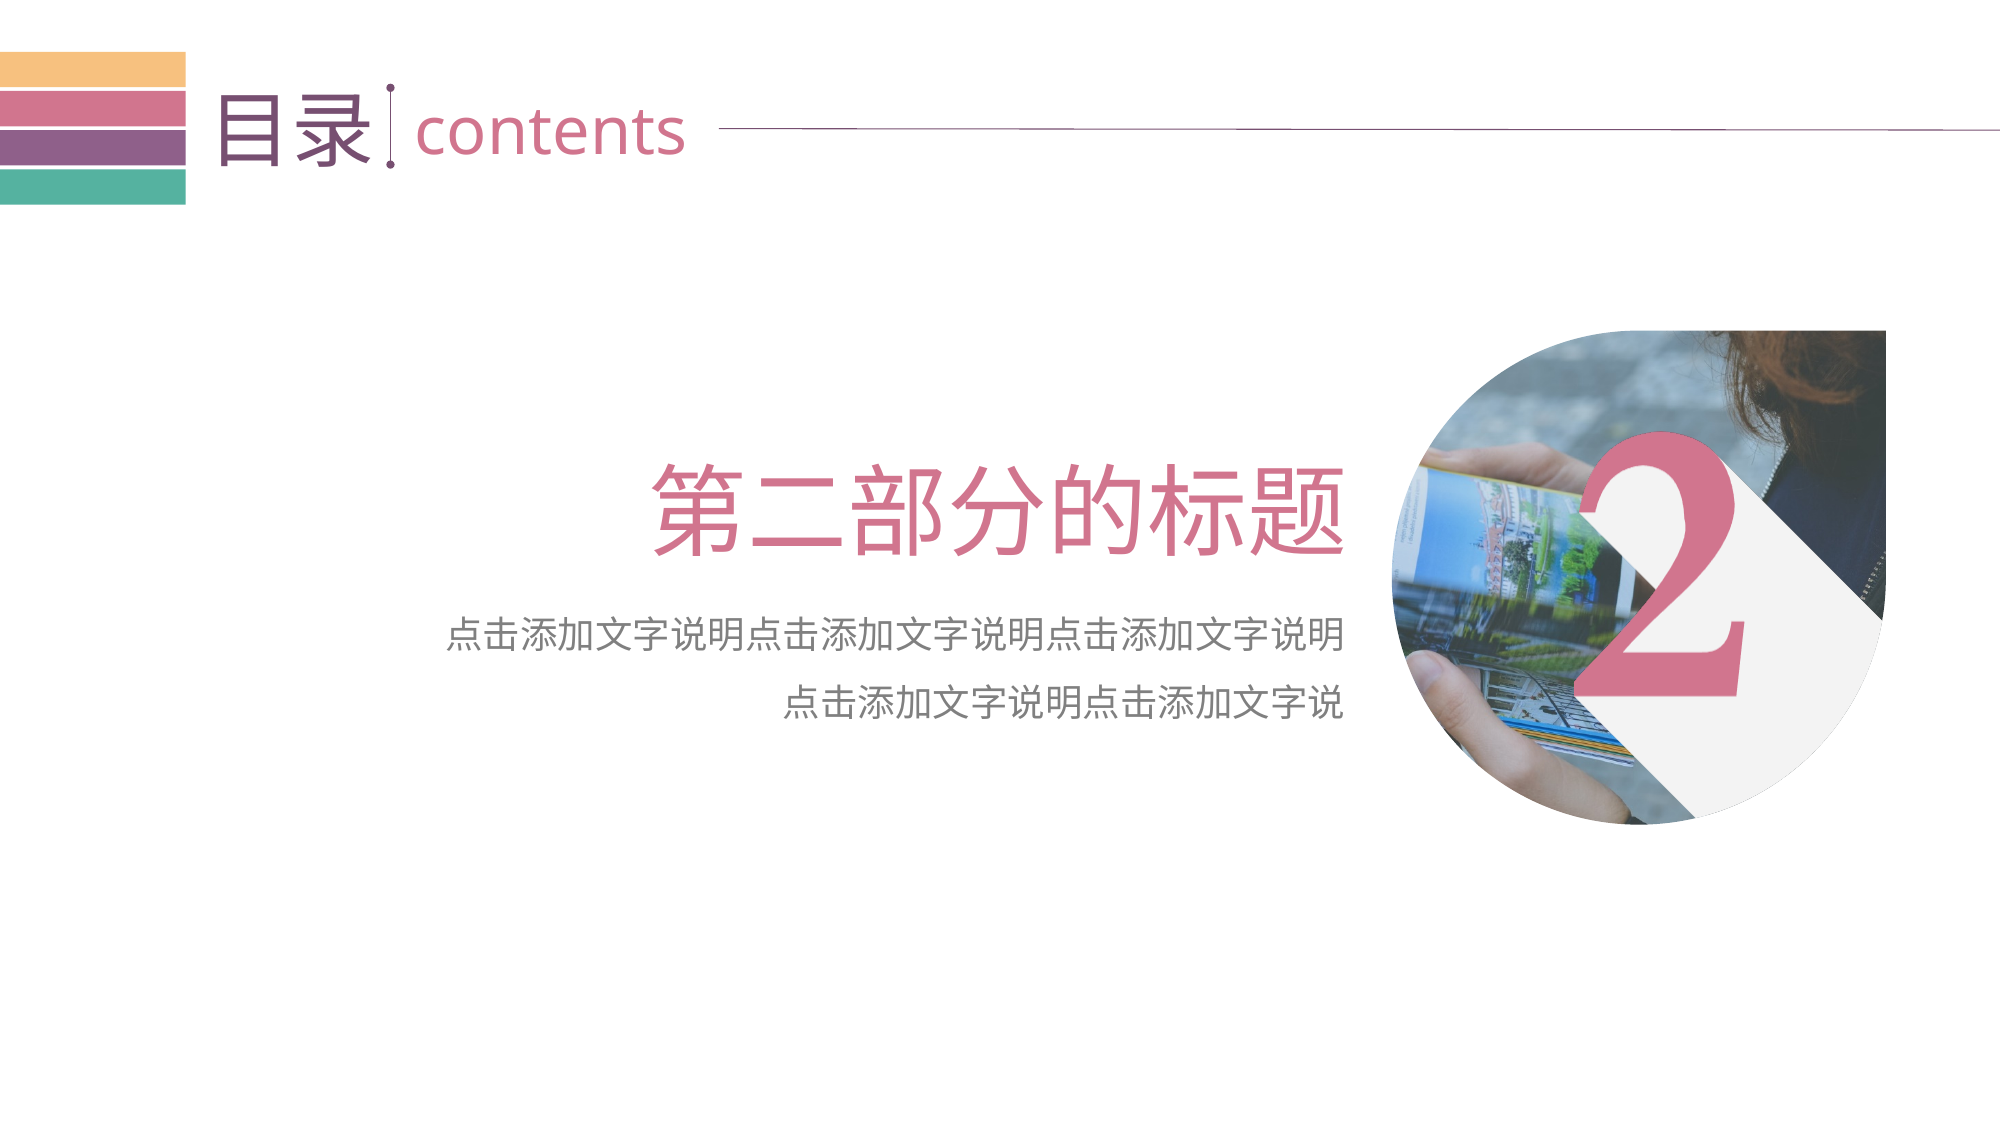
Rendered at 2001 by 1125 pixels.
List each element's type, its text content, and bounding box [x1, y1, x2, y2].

text_box 第二部分的标题 [625, 441, 1363, 576]
text_box 点击添加文字说明点击添加文字说明点击添加文字说明点击添加文字说明点击添加文字说 [419, 581, 1360, 731]
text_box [0, 51, 186, 205]
text_box 目录 [186, 70, 398, 185]
text_box contents [399, 80, 741, 176]
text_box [1391, 330, 1886, 825]
